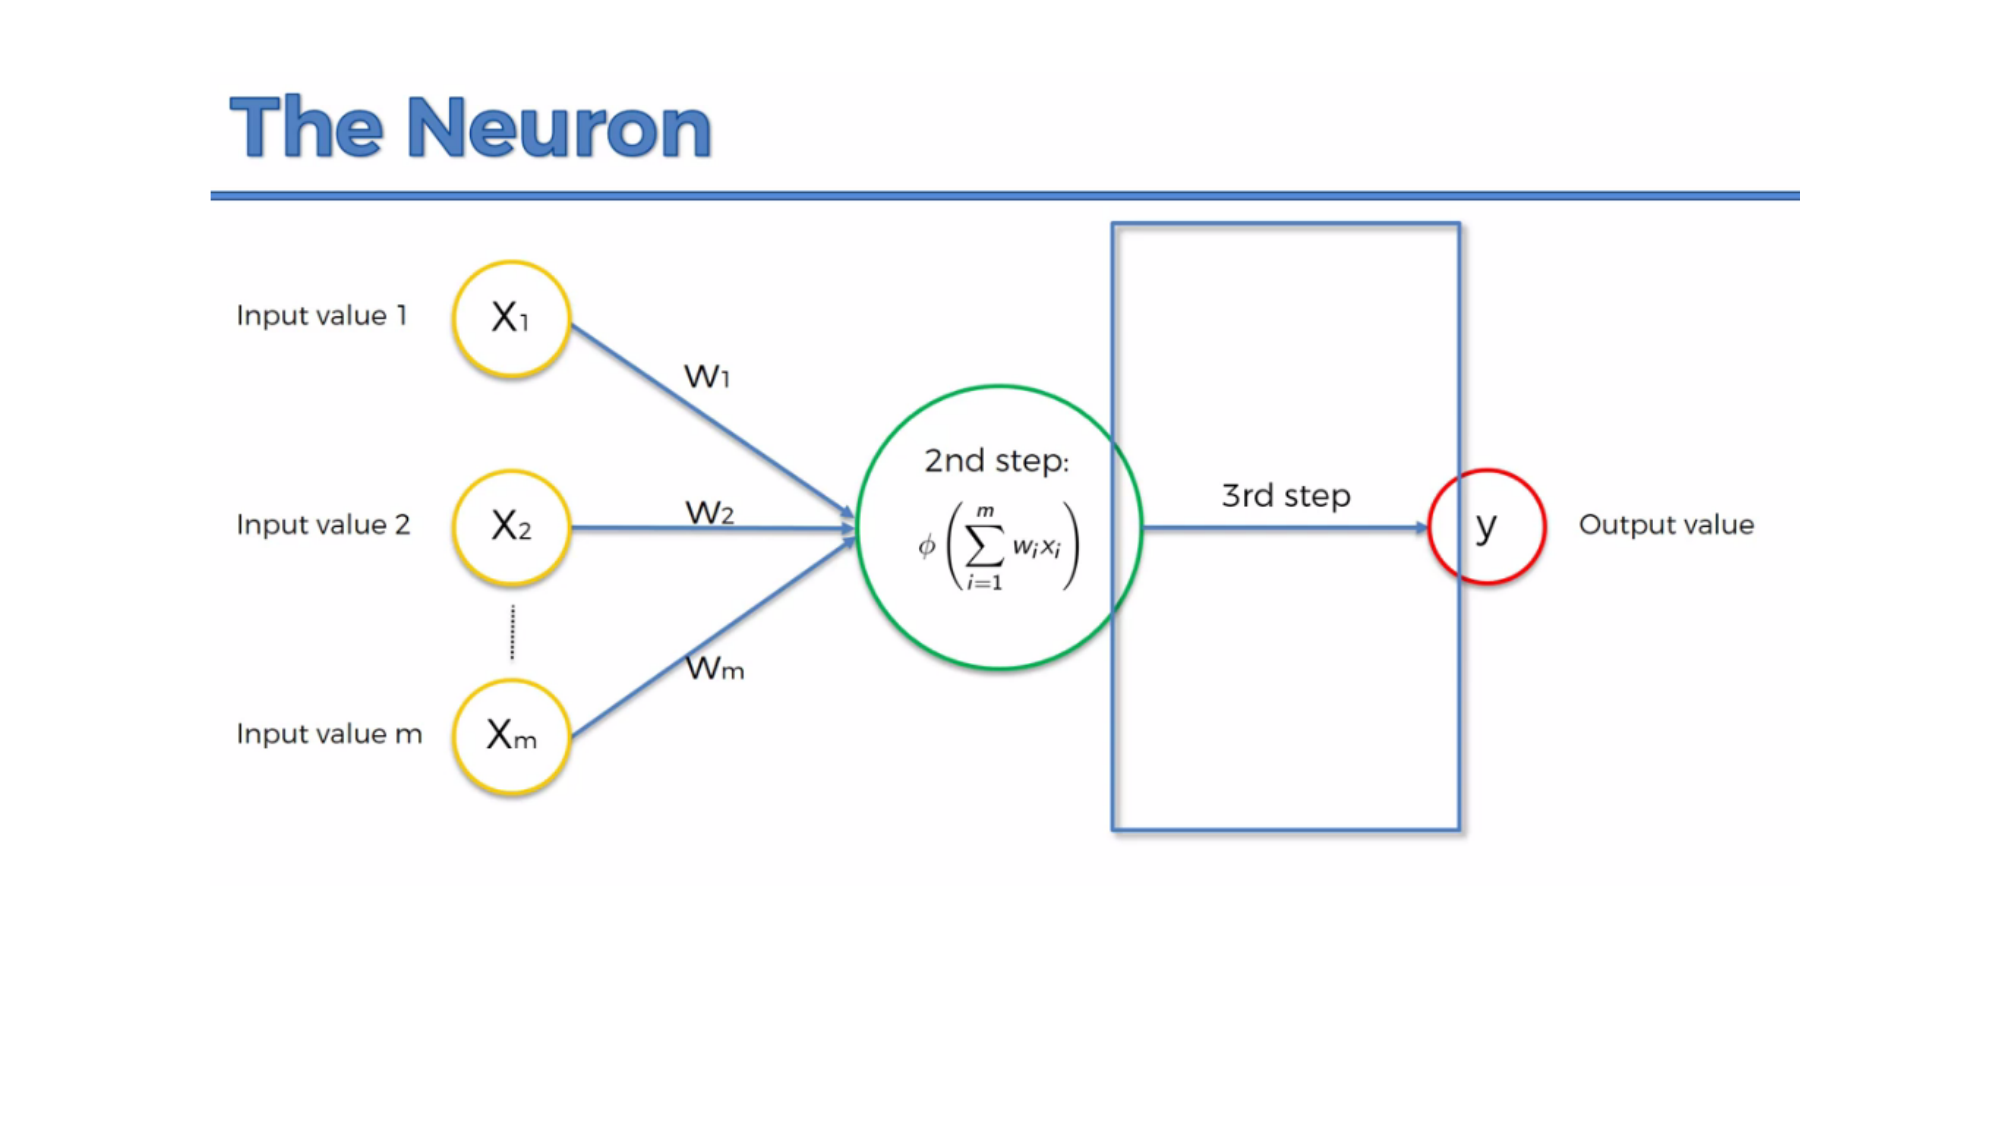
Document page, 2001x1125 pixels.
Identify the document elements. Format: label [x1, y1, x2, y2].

picture [210, 72, 1800, 886]
